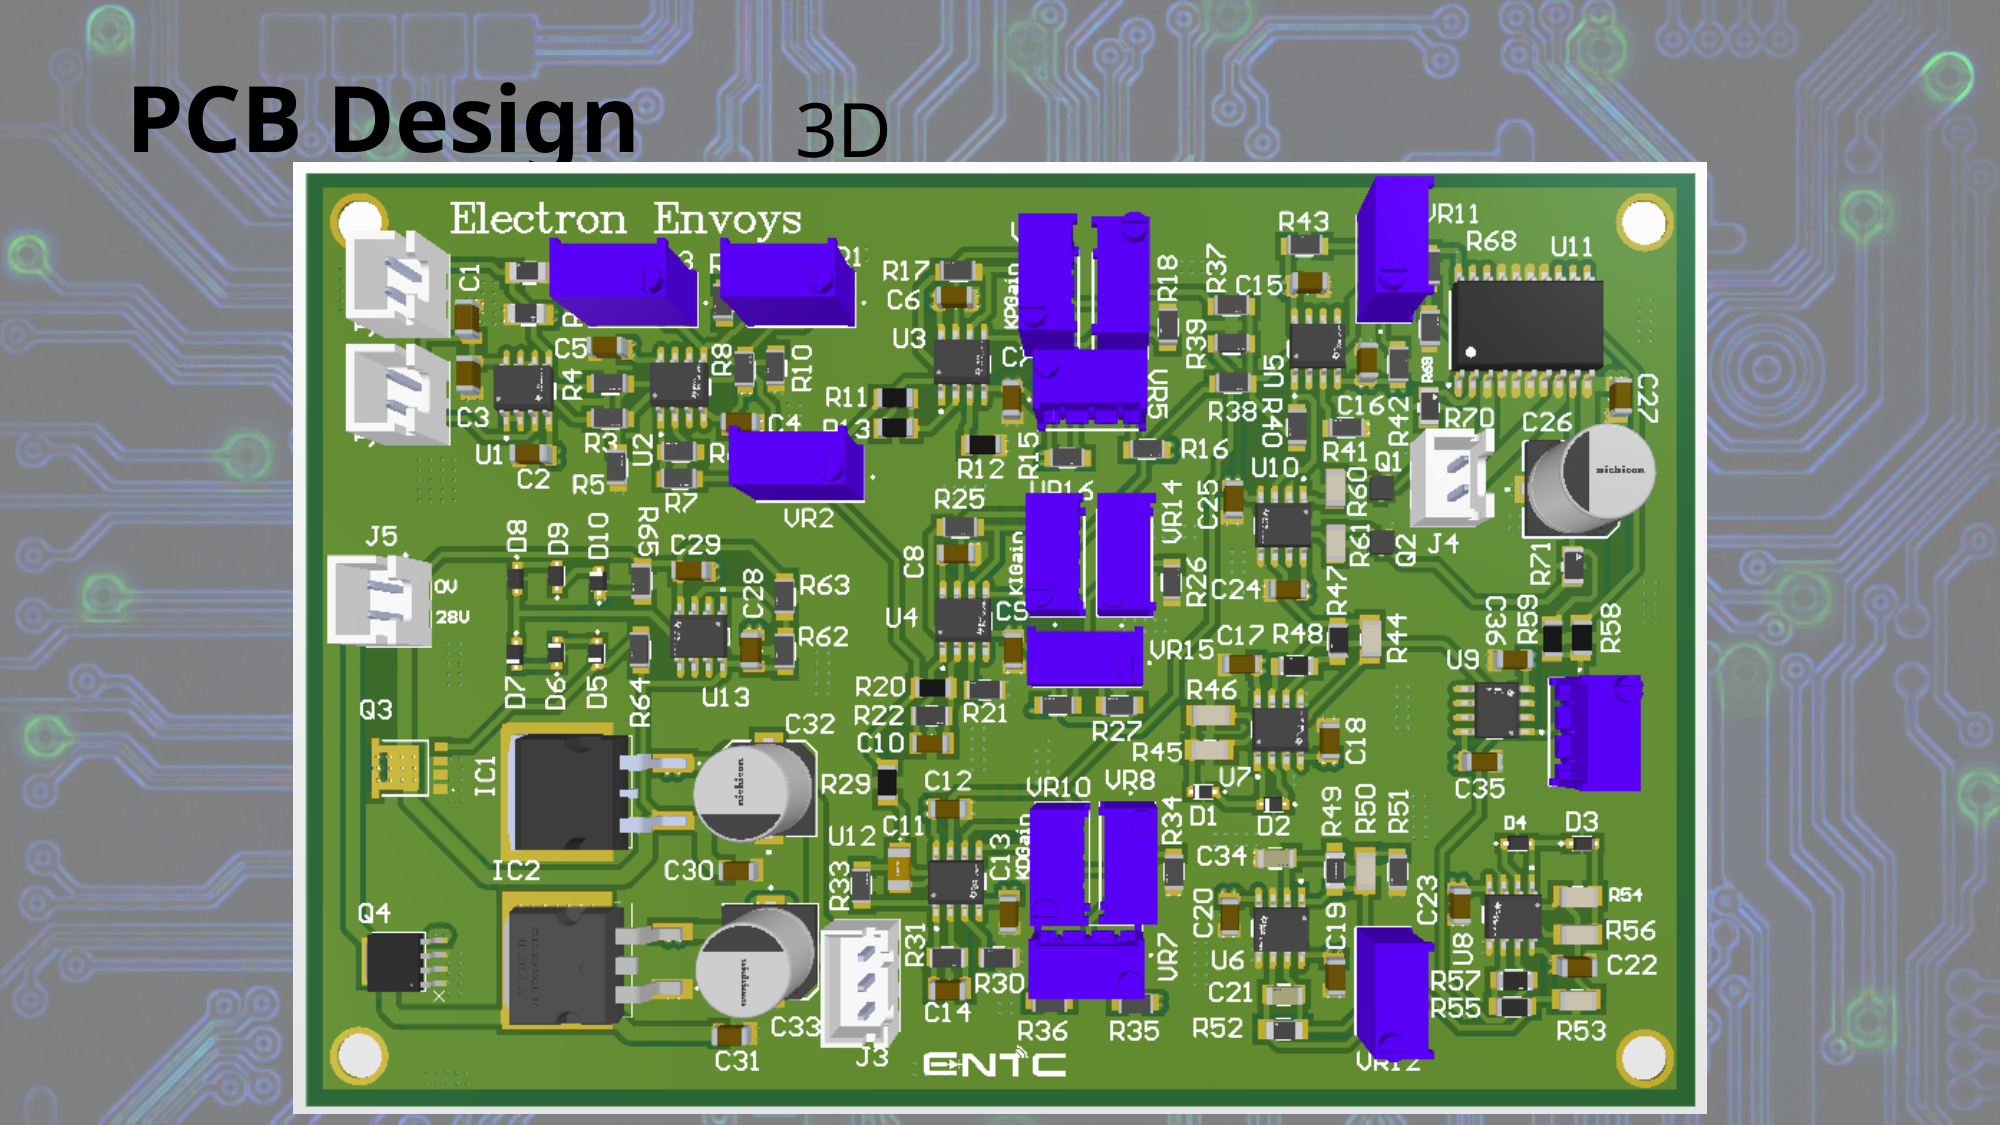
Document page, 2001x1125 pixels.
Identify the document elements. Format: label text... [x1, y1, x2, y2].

picture [293, 162, 1707, 1114]
list 3D [780, 56, 1849, 213]
title PCB Design [110, 23, 1569, 181]
